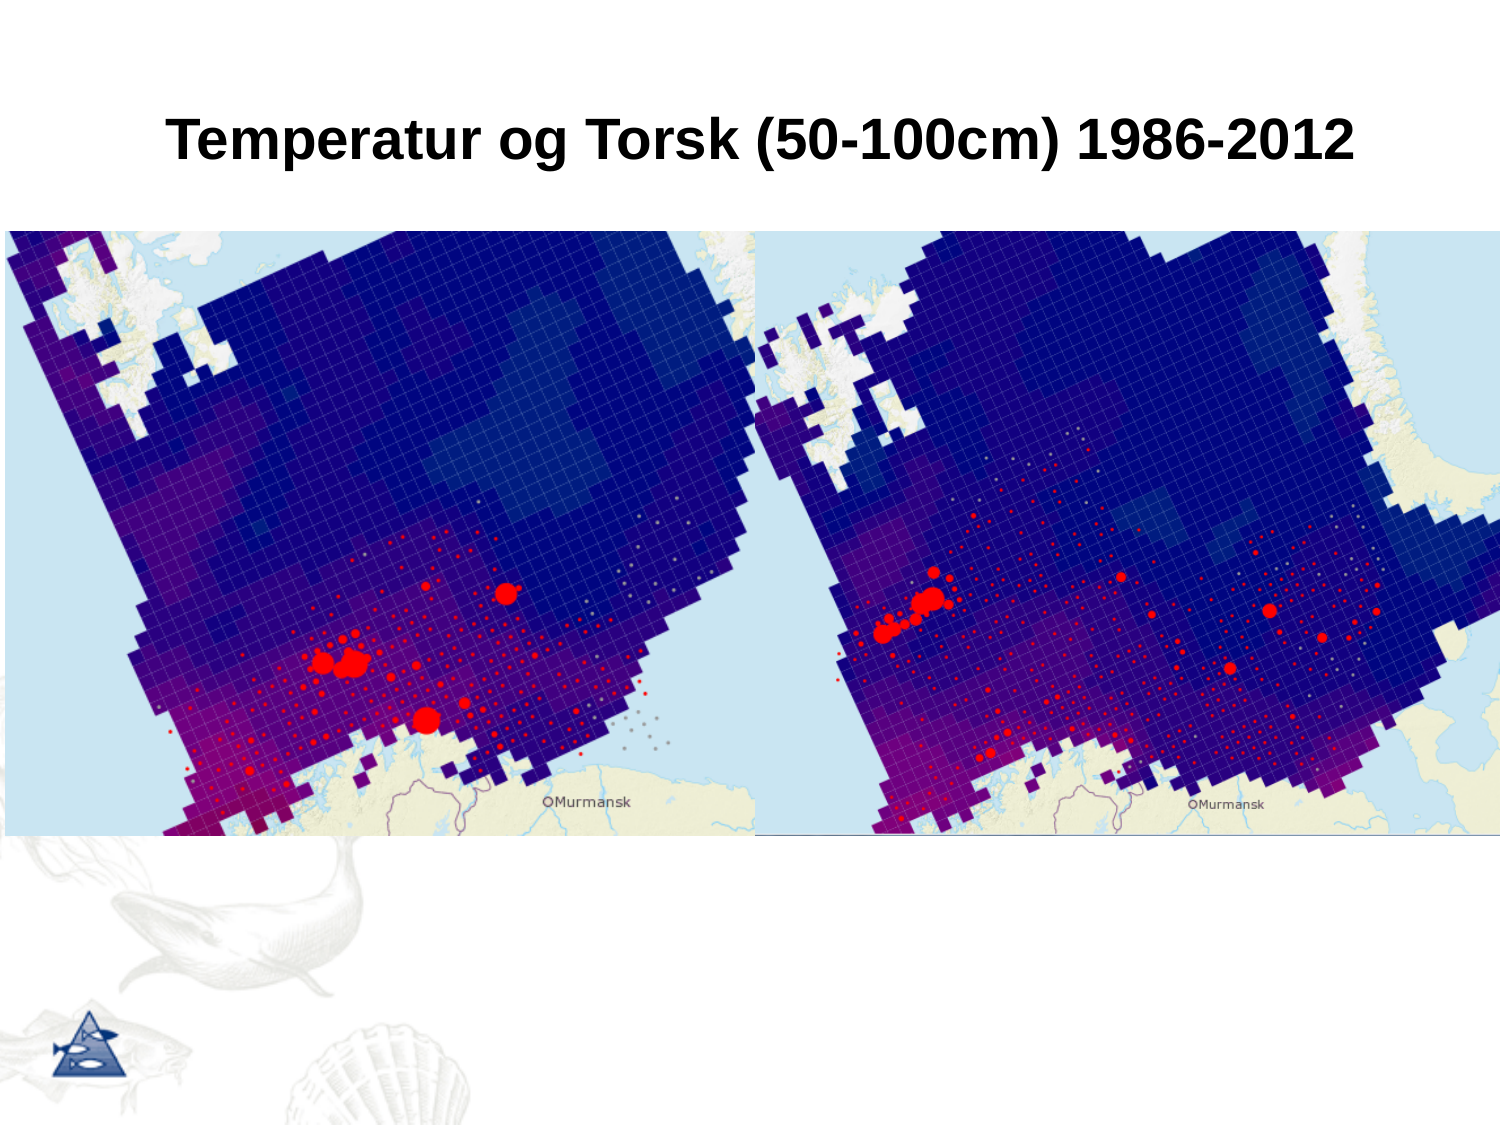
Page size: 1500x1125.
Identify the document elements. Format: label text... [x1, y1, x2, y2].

picture [0, 0, 1500, 1125]
title Temperatur og Torsk (50-100cm) 1986-2012 [123, 42, 1399, 229]
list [5, 231, 753, 836]
